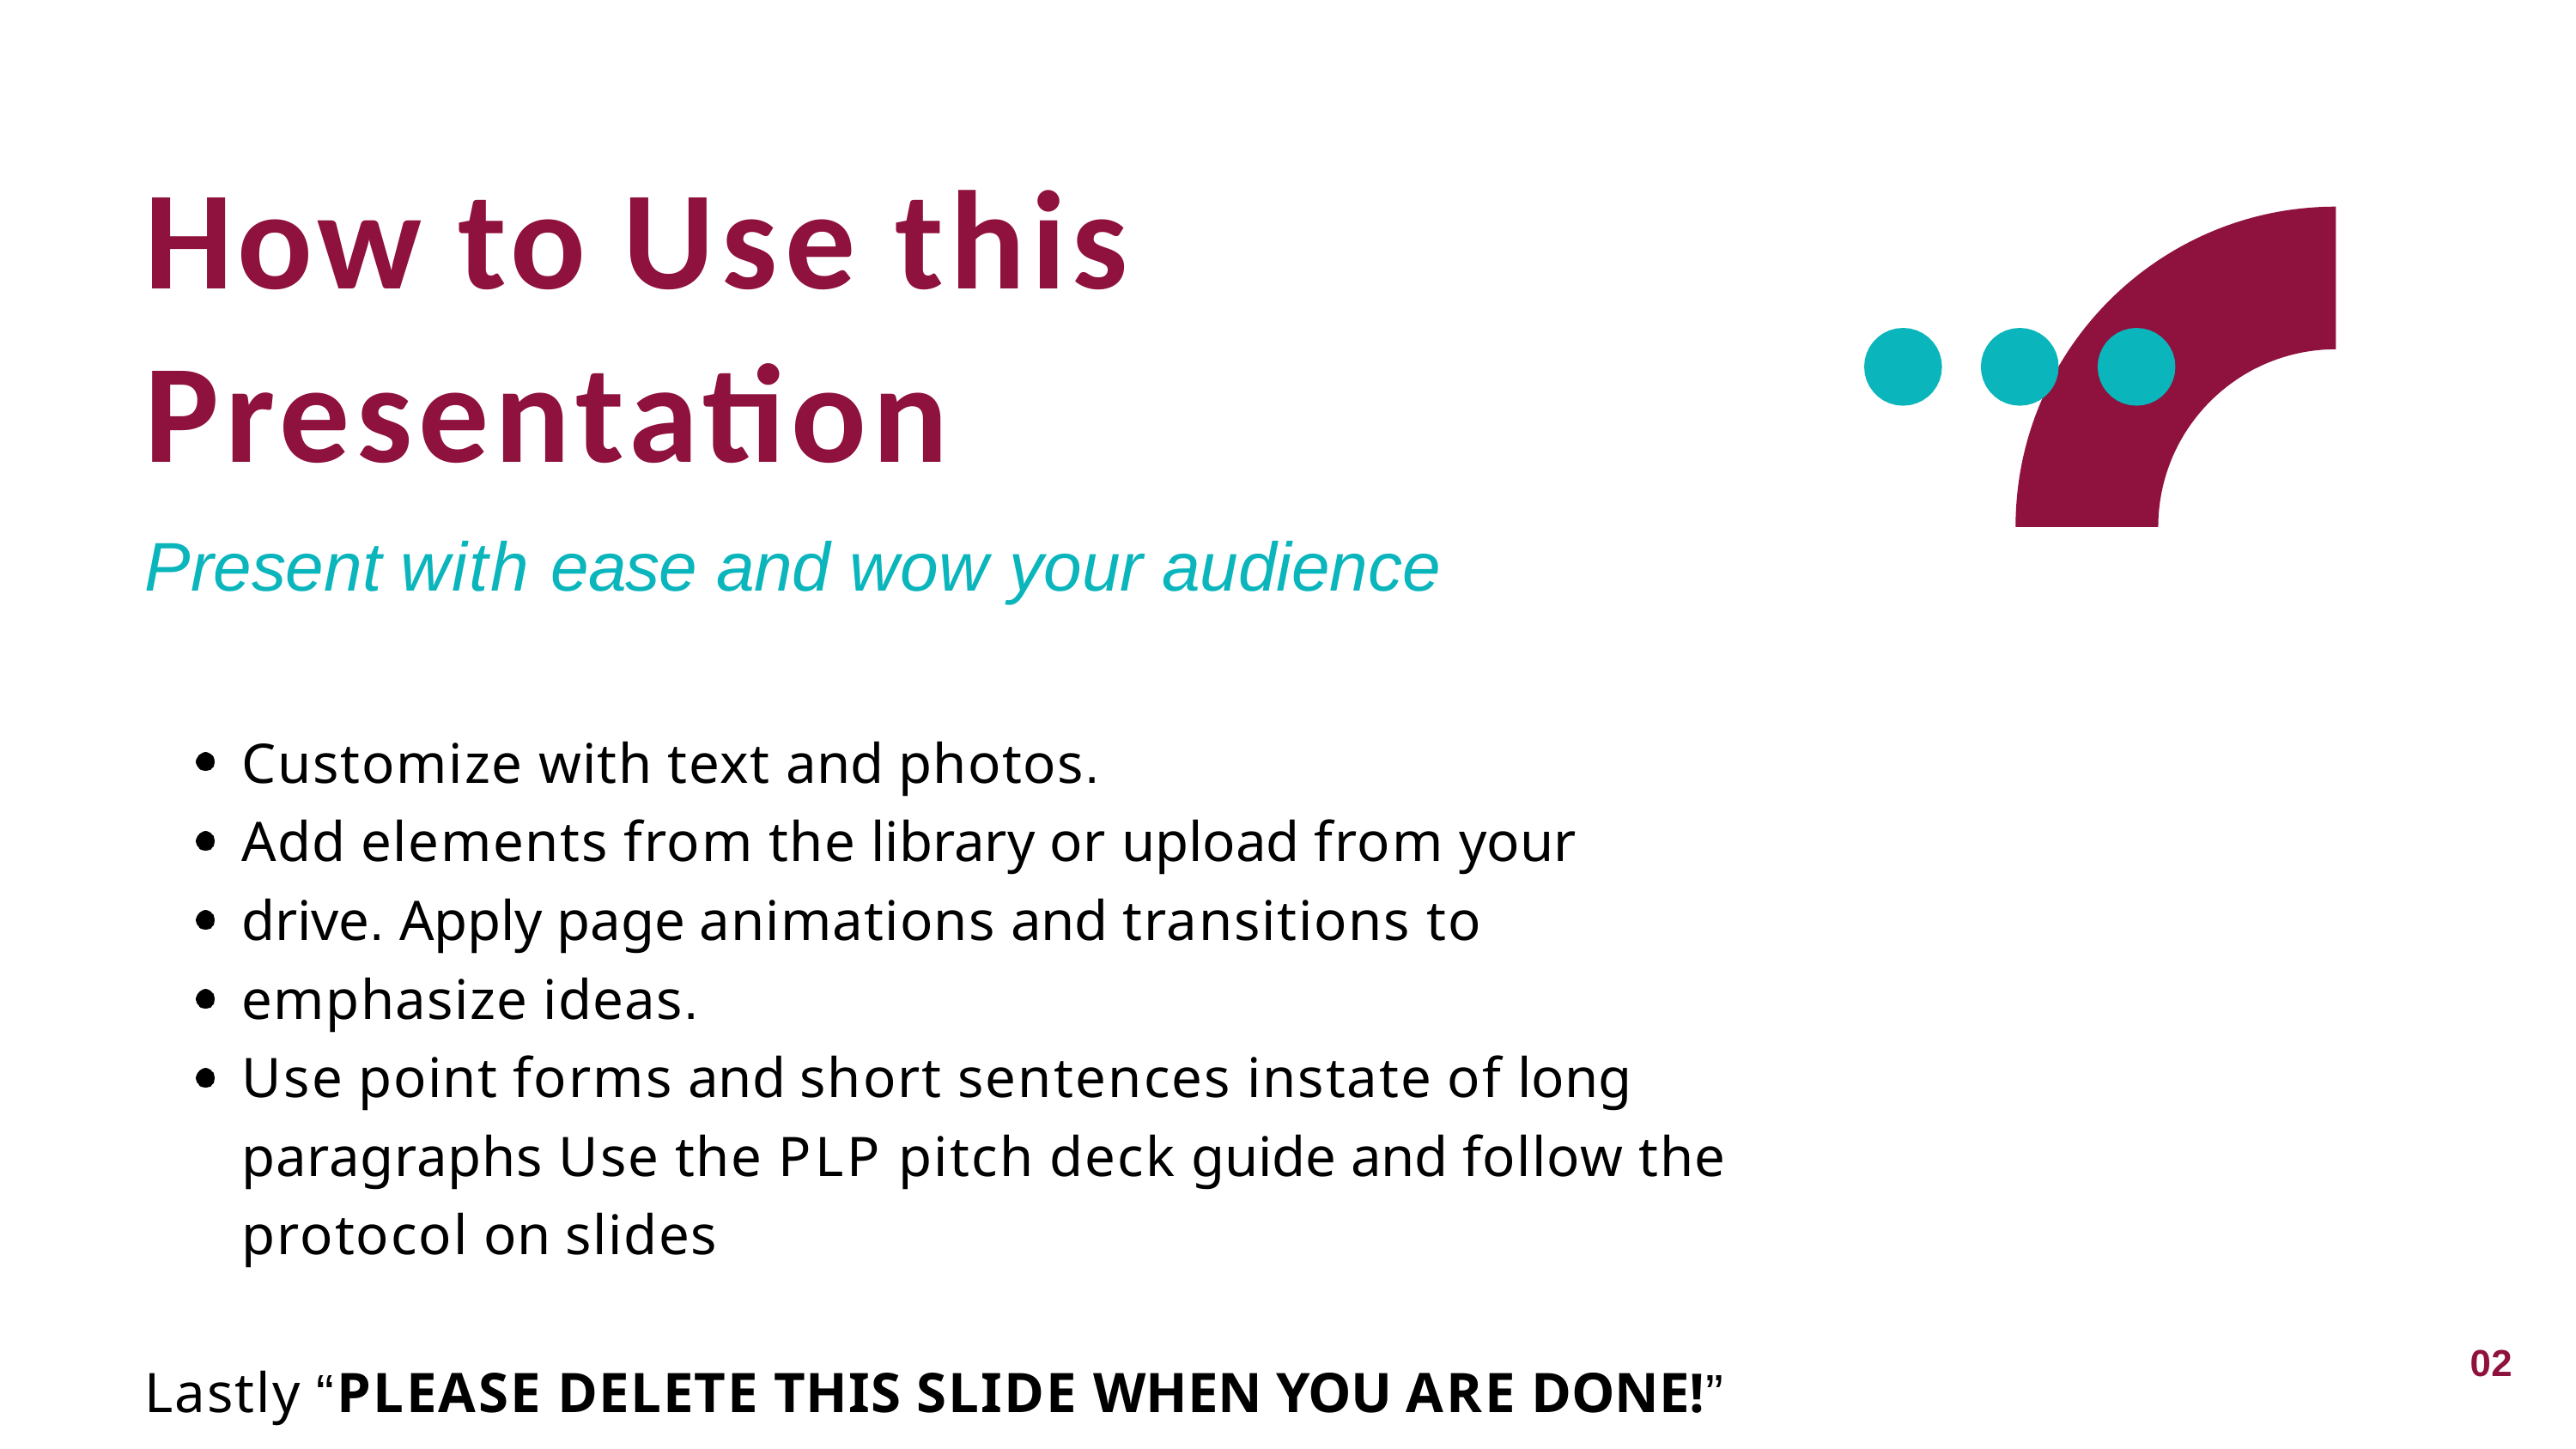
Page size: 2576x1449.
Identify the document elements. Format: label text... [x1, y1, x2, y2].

picture [195, 751, 216, 772]
text_box 02 [2468, 1337, 2517, 1384]
picture [195, 989, 216, 1009]
picture [195, 910, 216, 930]
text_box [1863, 206, 2336, 528]
picture [195, 1068, 216, 1088]
title How to Use this Presentation [143, 143, 1136, 491]
picture [195, 831, 216, 851]
text_box Present with ease and wow your audience Customize with text and photos. Add elements from the library or upload from your drive. Apply page animations and transitions to emphasize ideas. Use point forms and short sentences instate of long paragraphs Use the PLP pitch deck guide and follow the protocol on slides Lastly “PLEASE DELETE THIS SLIDE WHEN YOU ARE DONE!” [143, 520, 1813, 1423]
